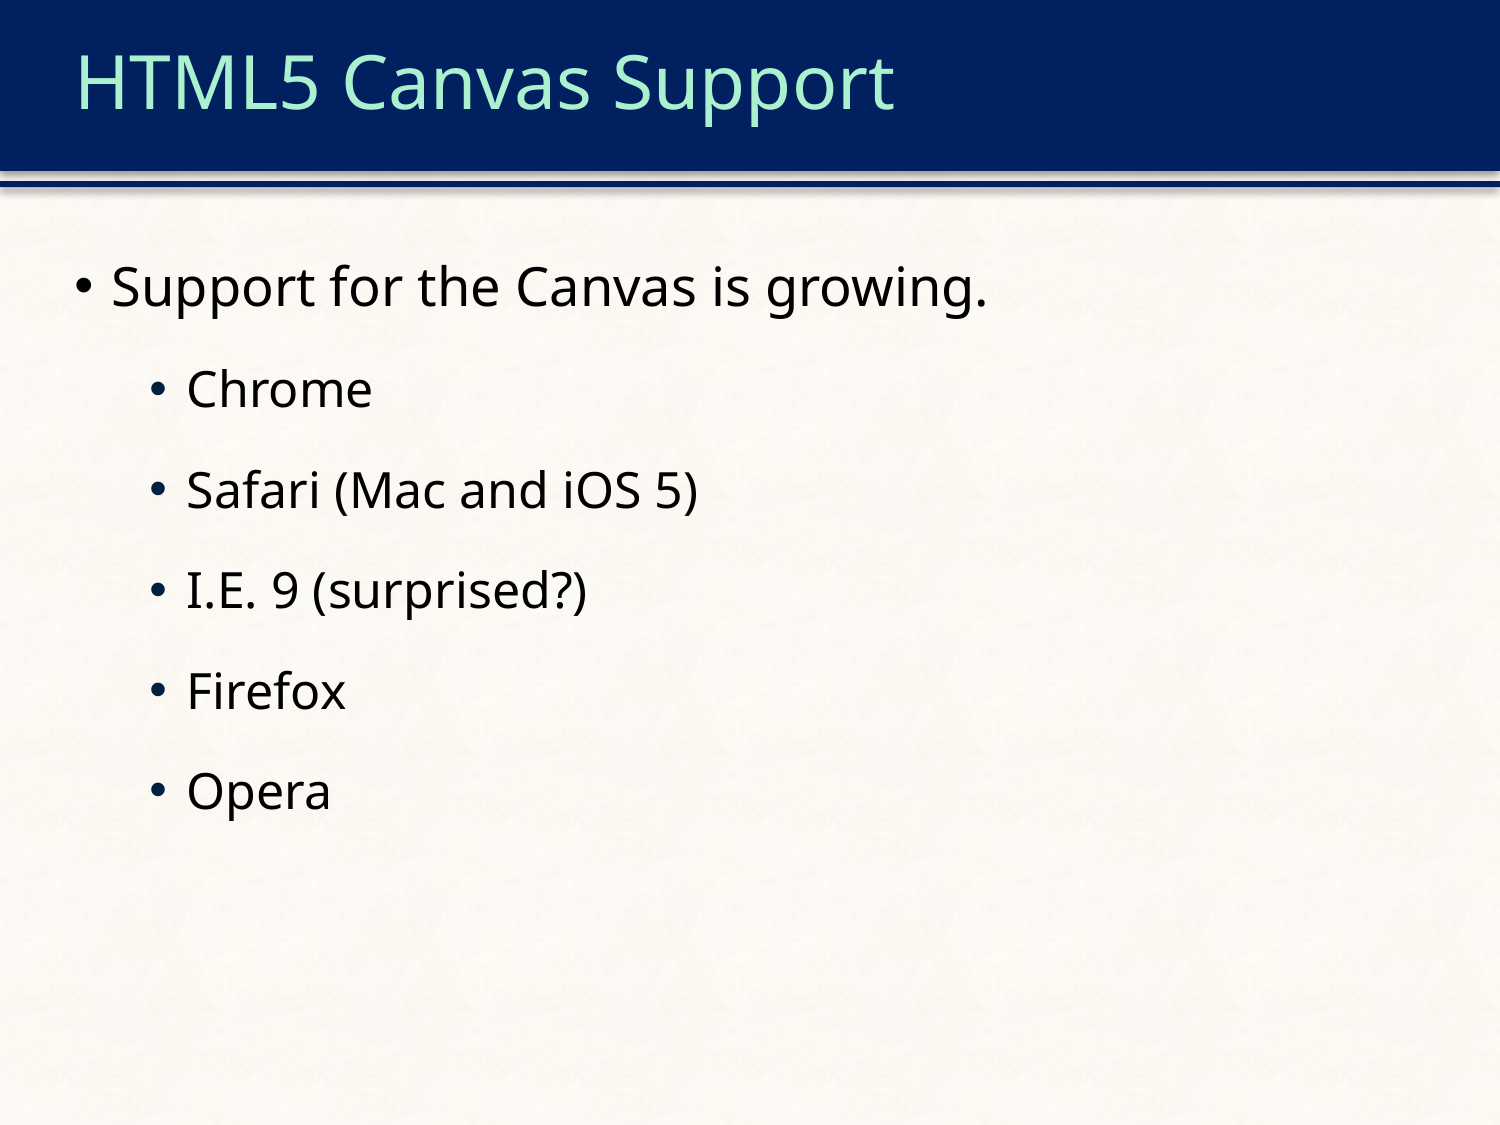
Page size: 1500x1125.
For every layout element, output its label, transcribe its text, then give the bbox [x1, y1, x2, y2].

list Support for the Canvas is growing. Chrome Safari (Mac and iOS 5) I.E. 9 (surprised?) Firefox Opera [59, 212, 1444, 1099]
title HTML5 Canvas Support [59, 0, 1500, 171]
